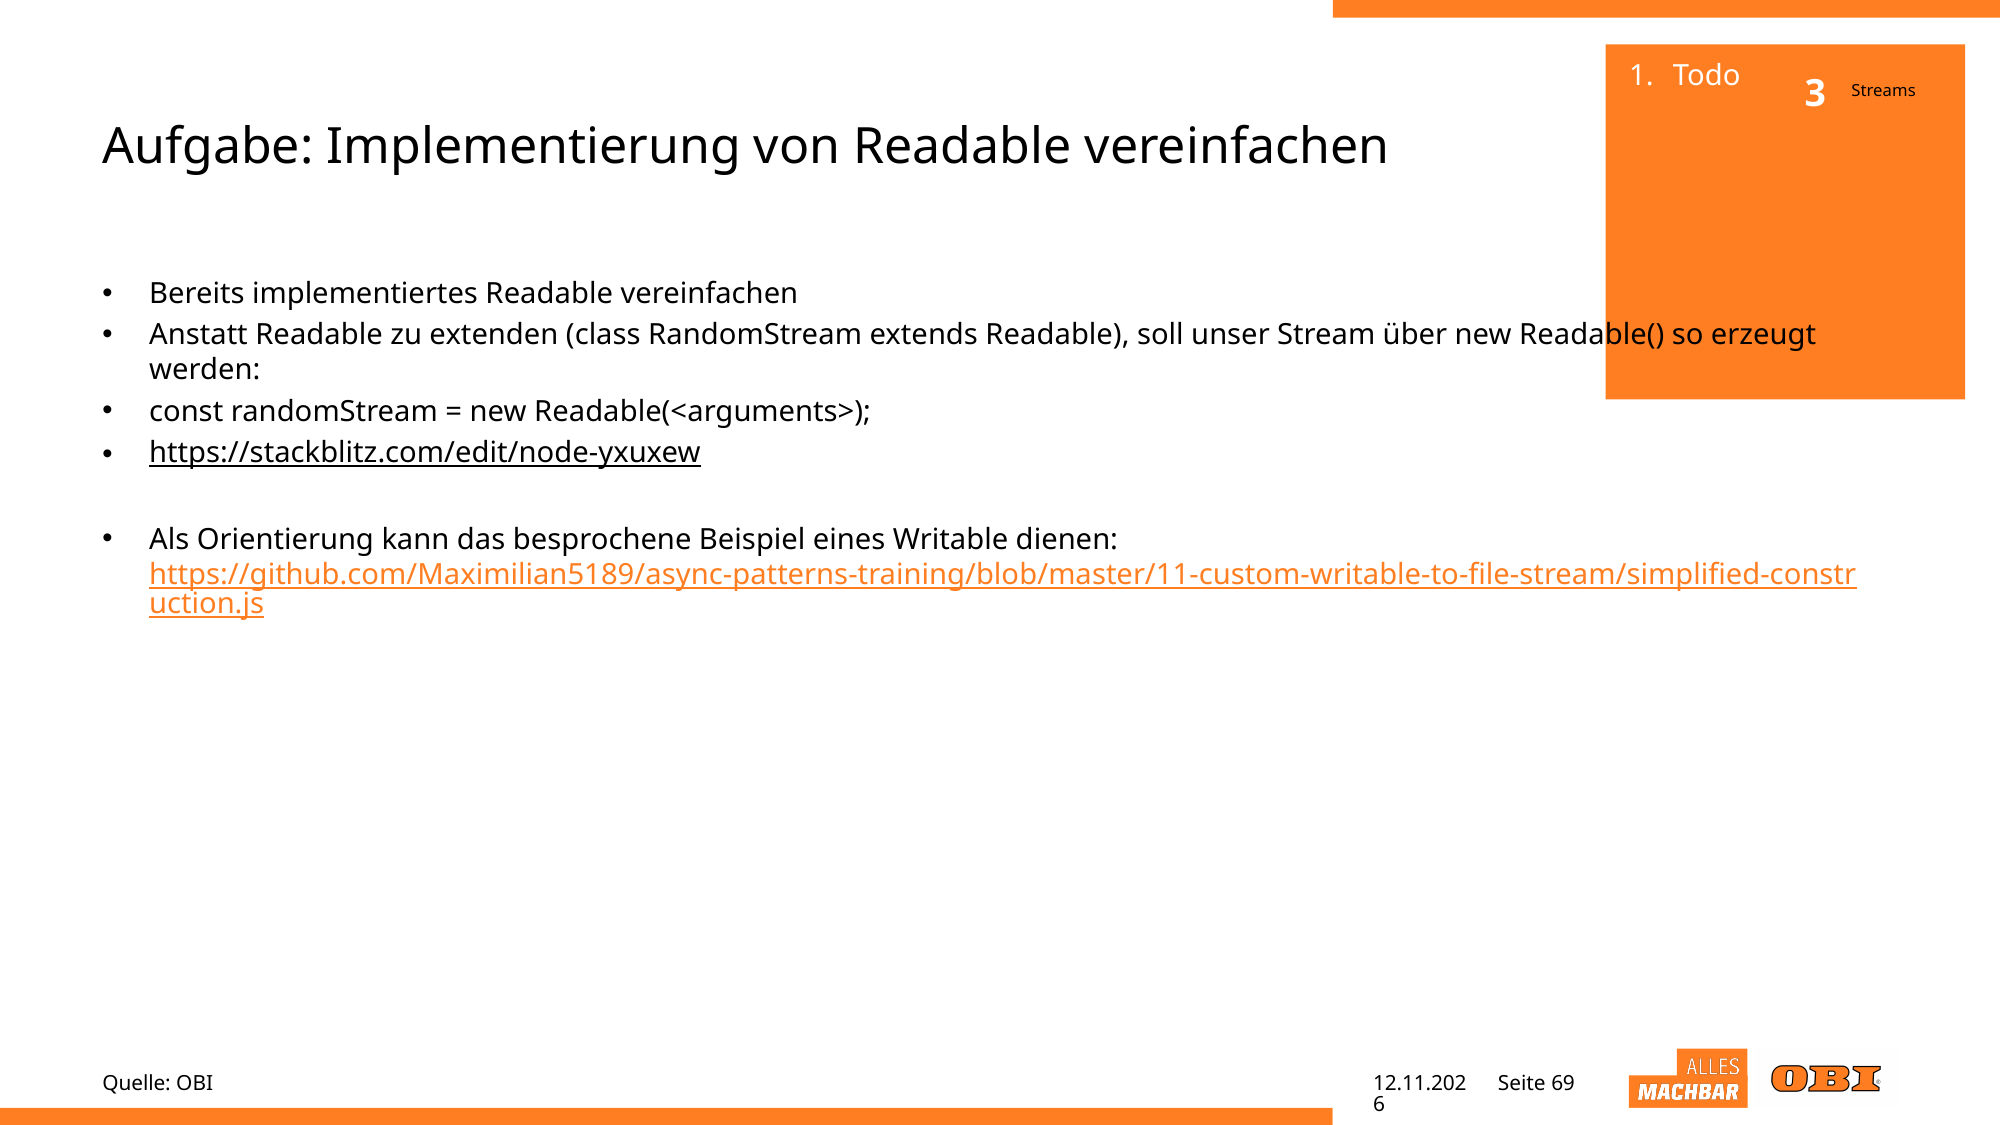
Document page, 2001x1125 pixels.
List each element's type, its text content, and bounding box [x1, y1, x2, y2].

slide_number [1373, 1071, 1475, 1097]
text_box Todo [1605, 43, 1966, 400]
title Aufgabe: Implementierung von Readable vereinfachen [102, 112, 1605, 174]
text_box Bereits implementiertes Readable vereinfachen Anstatt Readable zu extenden (class RandomStream extends Readable), soll unser Stream über new Readable() so erzeugt werden: const randomStream = new Readable(<arguments>); https://stackblitz.com/edit/node-yxuxew Als Orientierung kann das besprochene Beispiel eines Writable dienen: https://github.com/Maximilian5189/async-patterns-training/blob/master/11-custom-writable-to-file-stream/simplified-construction.js [102, 274, 1864, 630]
text_box 3 [1780, 61, 1842, 122]
picture [1754, 1048, 1898, 1107]
footer Quelle: OBI [102, 1071, 1271, 1097]
slide_number Seite 69 [1497, 1071, 1588, 1097]
picture [1638, 1058, 1739, 1100]
text_box Streams [1851, 79, 1976, 100]
